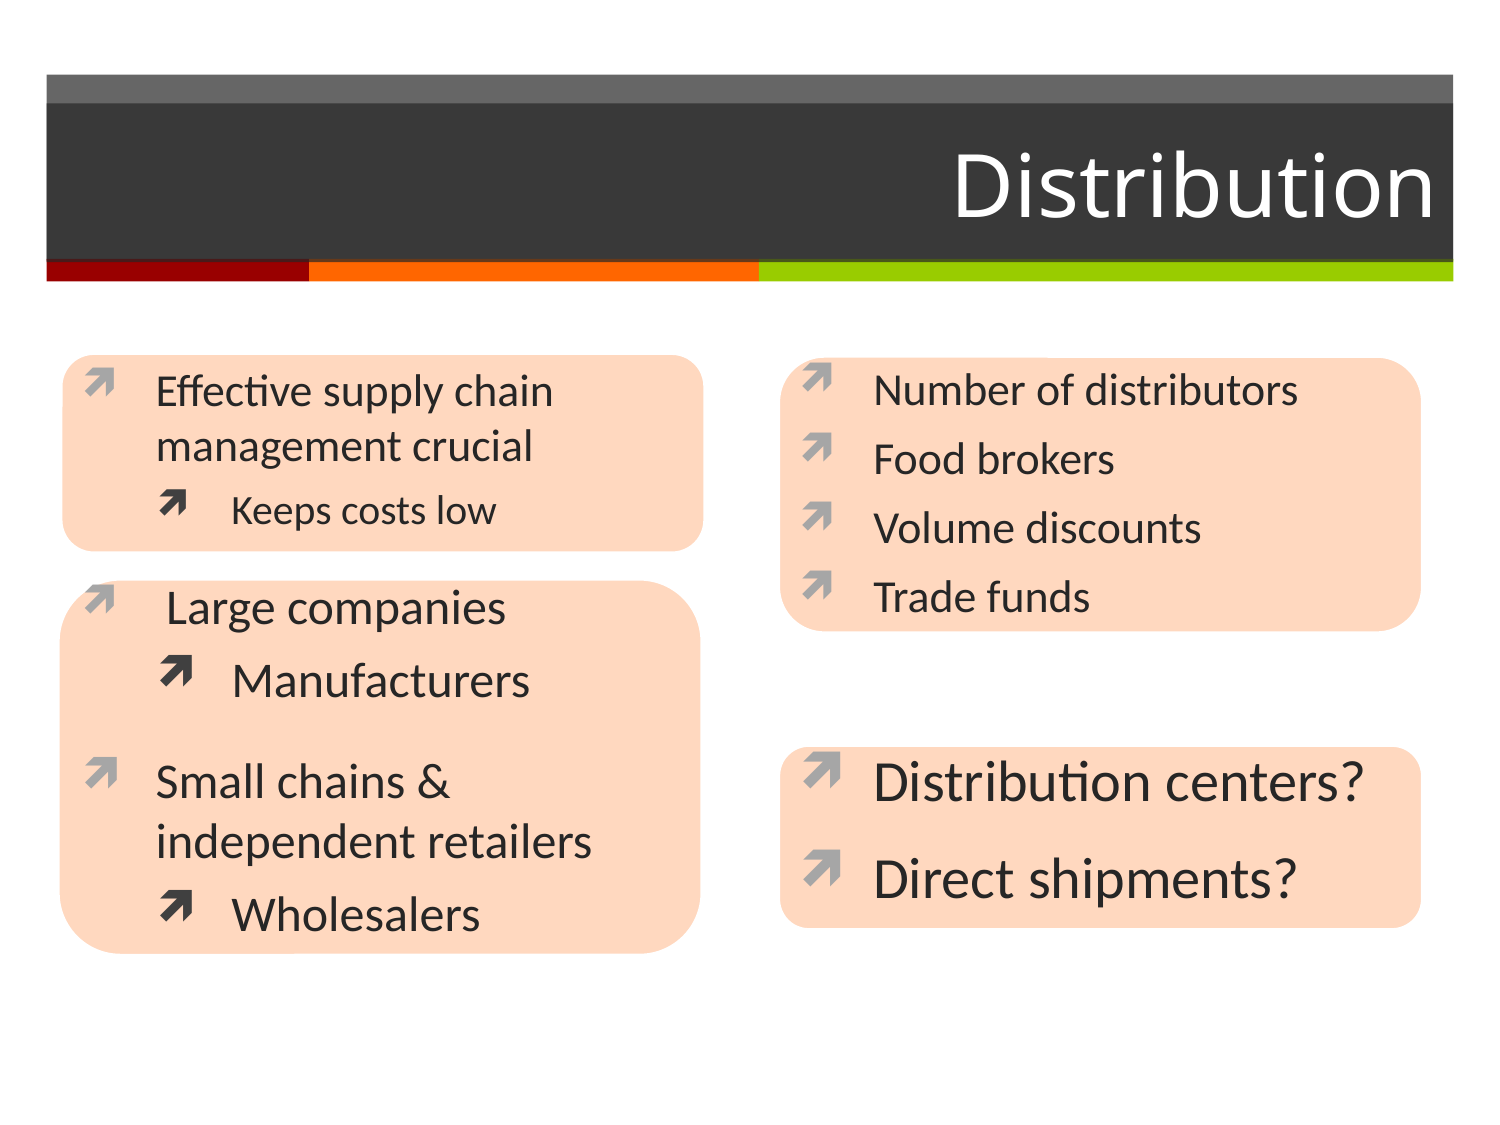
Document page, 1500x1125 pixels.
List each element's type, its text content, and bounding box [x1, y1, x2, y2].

text_box [775, 755, 783, 920]
text_box [775, 376, 783, 613]
text_box [55, 605, 66, 929]
list Number of distributors Food brokers Volume discounts Trade funds Distribution centers? Direct shipments? [783, 375, 1429, 1028]
title Distribution [46, 103, 1454, 263]
text_box [58, 364, 66, 543]
list Effective supply chain management crucial Keeps costs low Large companies Manufacturers Small chains & independent retailers Wholesalers [66, 352, 712, 1005]
text_box [784, 353, 1417, 375]
